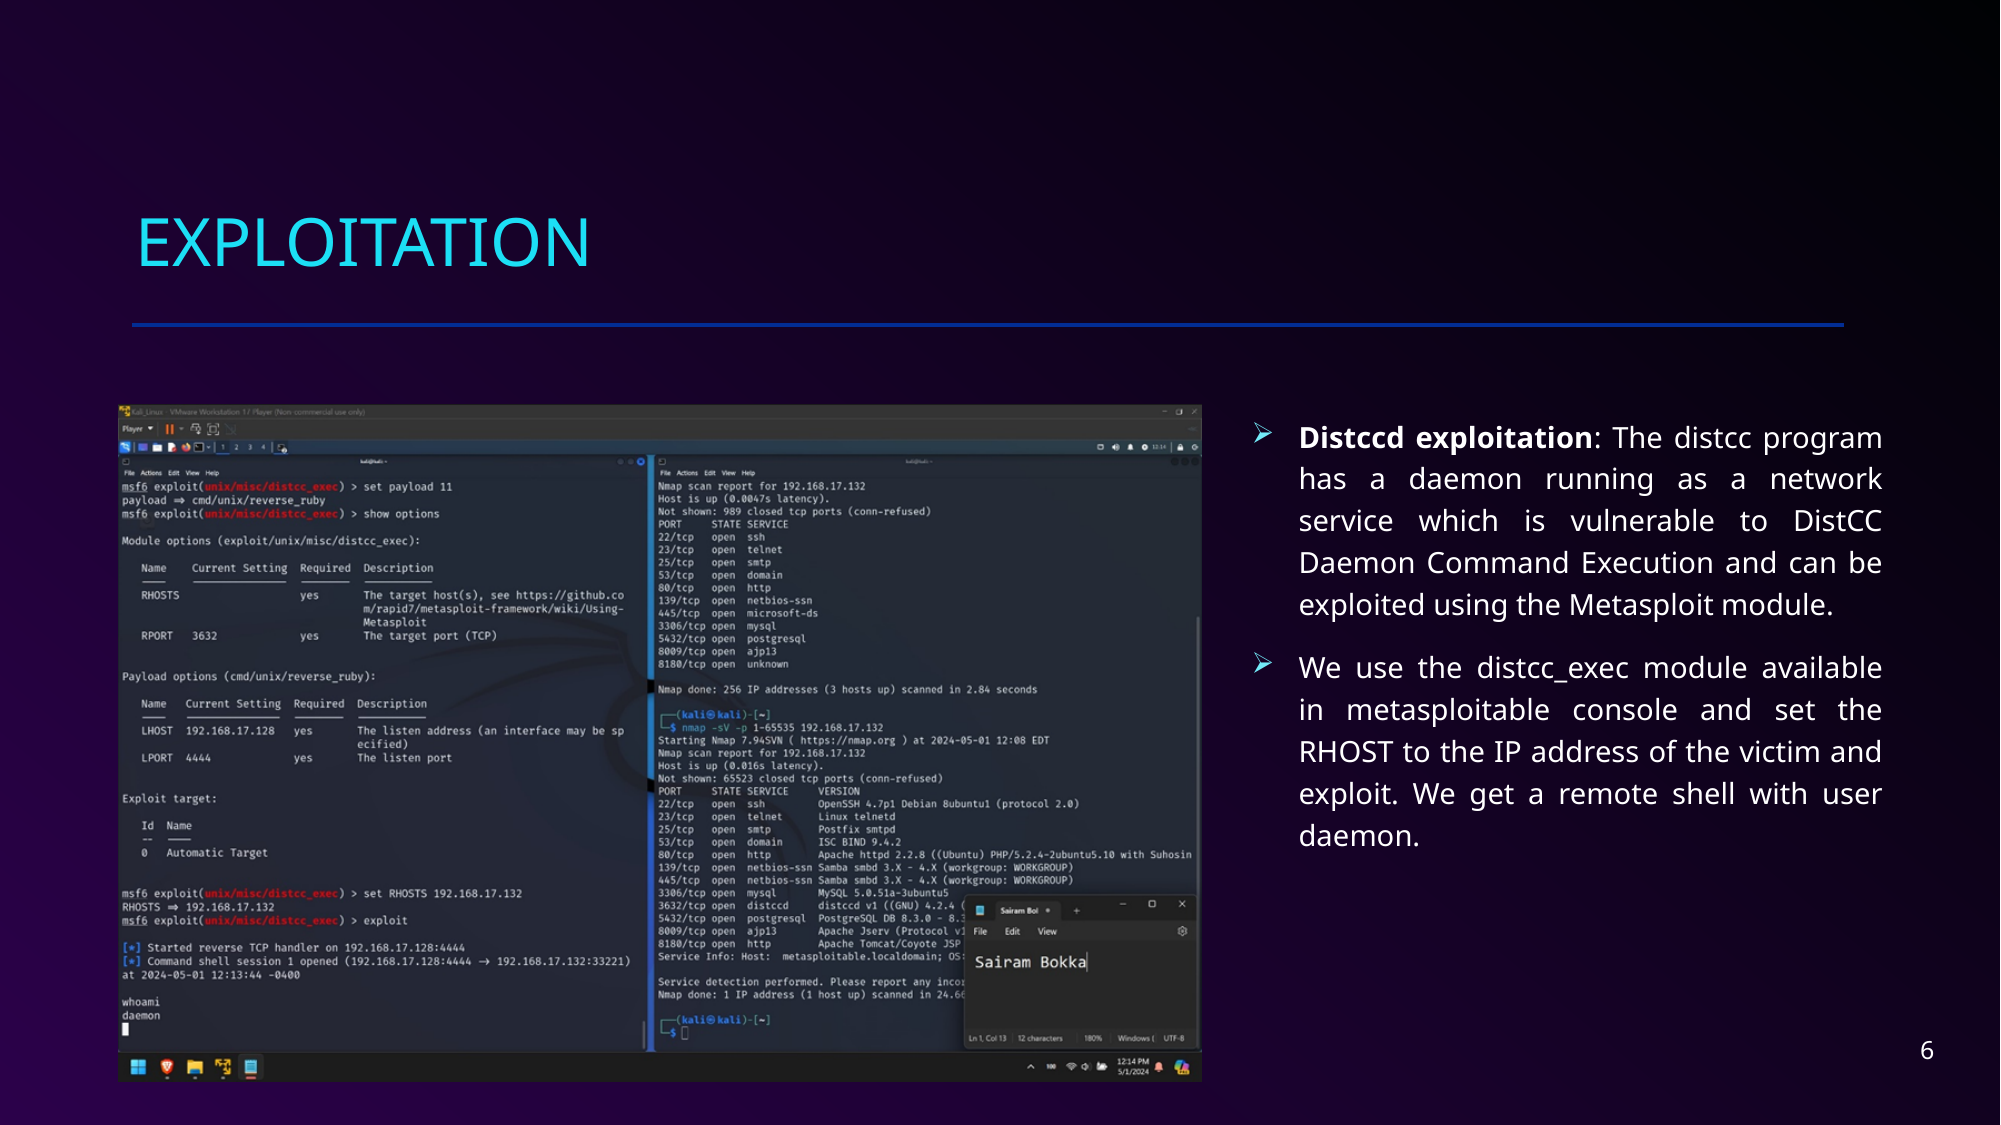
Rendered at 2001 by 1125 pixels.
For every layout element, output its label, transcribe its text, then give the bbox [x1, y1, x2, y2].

slide_number 6 [1499, 1021, 1950, 1082]
title Exploitation [120, 71, 1846, 289]
list Distccd exploitation: The distcc program has a daemon running as a network service which is vulnerable to DistCC Daemon Command Execution and can be exploited using the Metasploit module. We use the distcc_exec module available in metasploitable console and set the RHOST to the IP address of the victim and exploit. We get a remote shell with user daemon. [1236, 404, 1899, 967]
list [118, 404, 1202, 1082]
